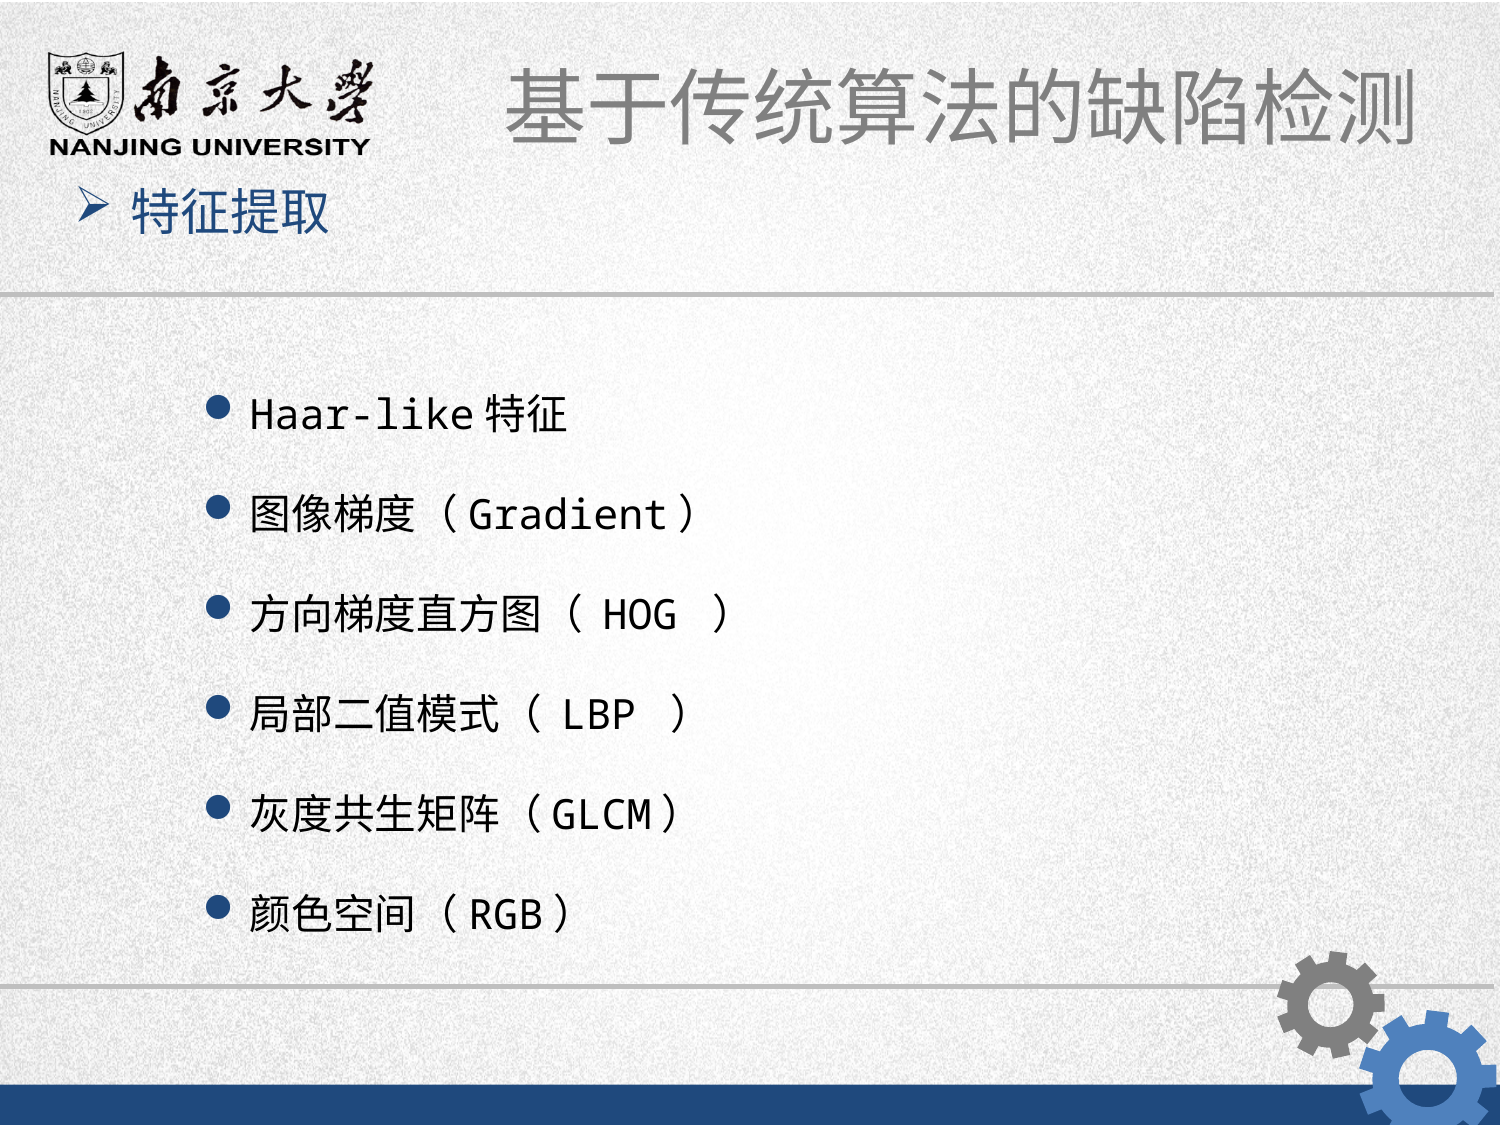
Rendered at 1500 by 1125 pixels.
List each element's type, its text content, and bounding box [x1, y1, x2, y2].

text_box 特征提取 [59, 172, 652, 248]
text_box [0, 294, 1495, 987]
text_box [1275, 952, 1500, 1125]
picture [41, 48, 379, 165]
